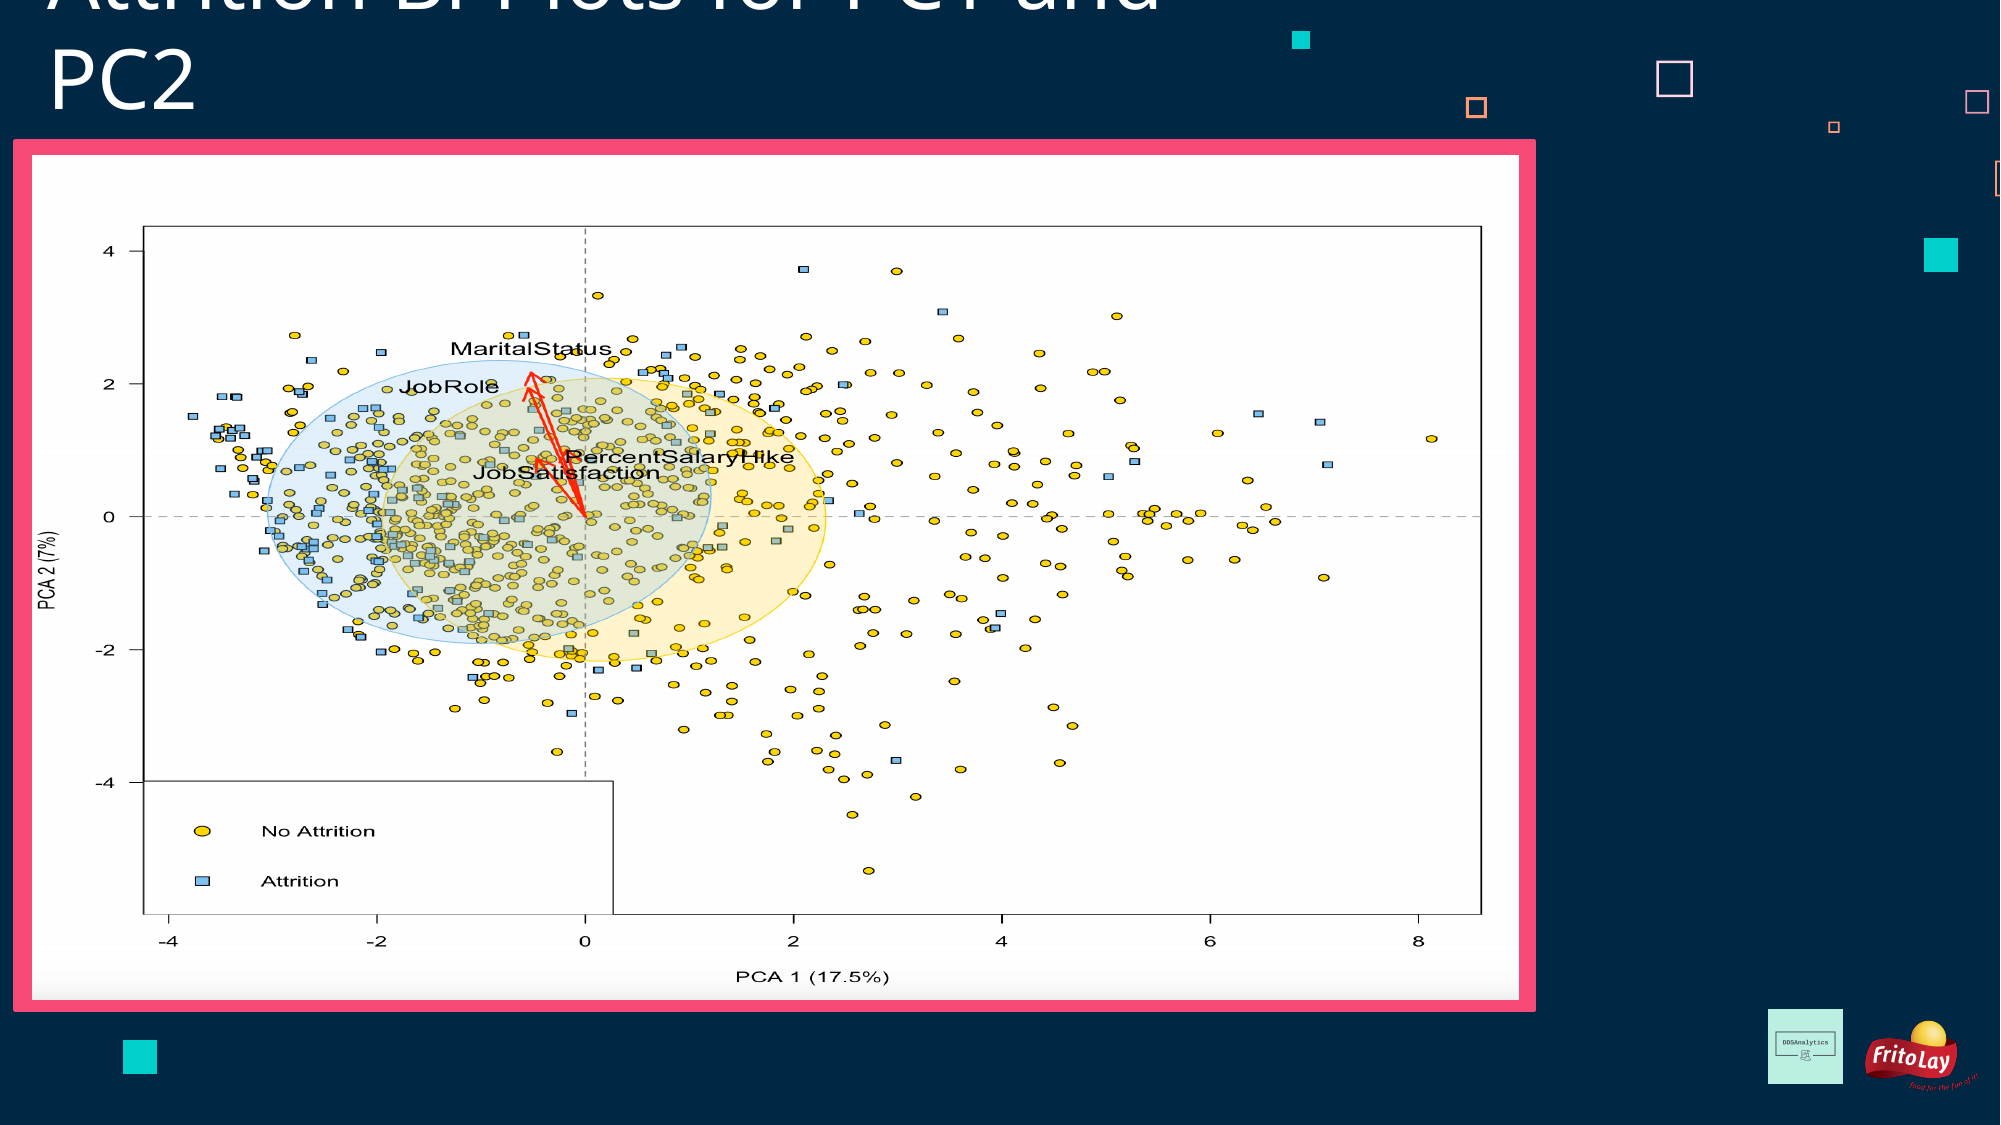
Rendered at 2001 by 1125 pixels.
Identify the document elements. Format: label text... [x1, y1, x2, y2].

title Attrition Bi-Plots for PC1 and PC2 [32, 15, 1249, 139]
picture [1767, 1009, 1843, 1085]
text_box [13, 139, 1536, 1012]
picture [32, 155, 1519, 1000]
picture [1855, 1007, 1985, 1095]
